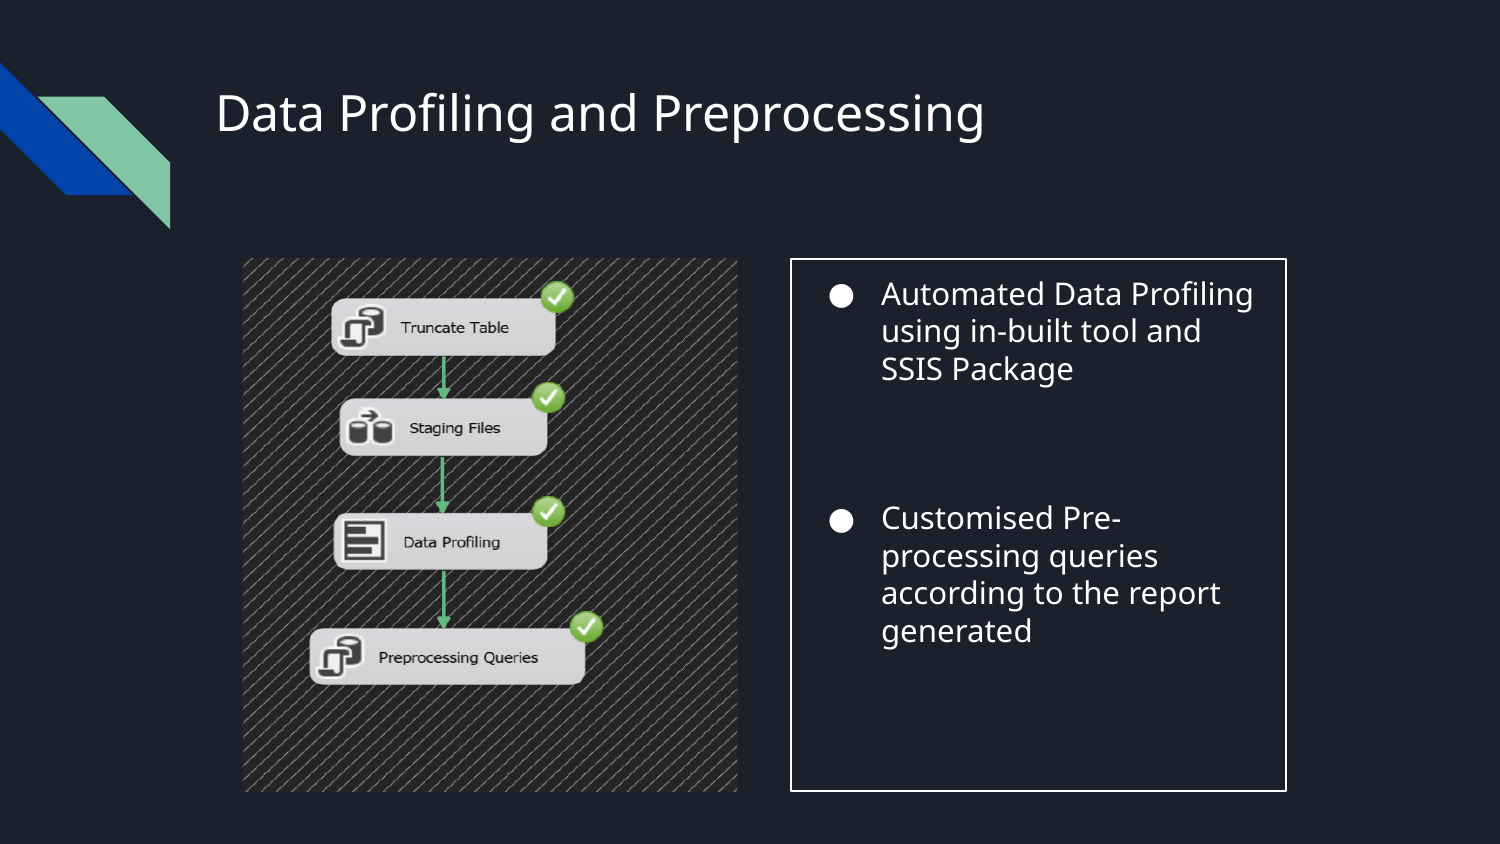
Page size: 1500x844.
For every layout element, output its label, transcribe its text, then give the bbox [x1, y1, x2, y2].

picture [242, 258, 738, 792]
title Data Profiling and Preprocessing [200, 66, 1190, 184]
text_box Automated Data Profiling using in-built tool and SSIS Package Customised Pre-processing queries according to the report generated [791, 258, 1286, 792]
